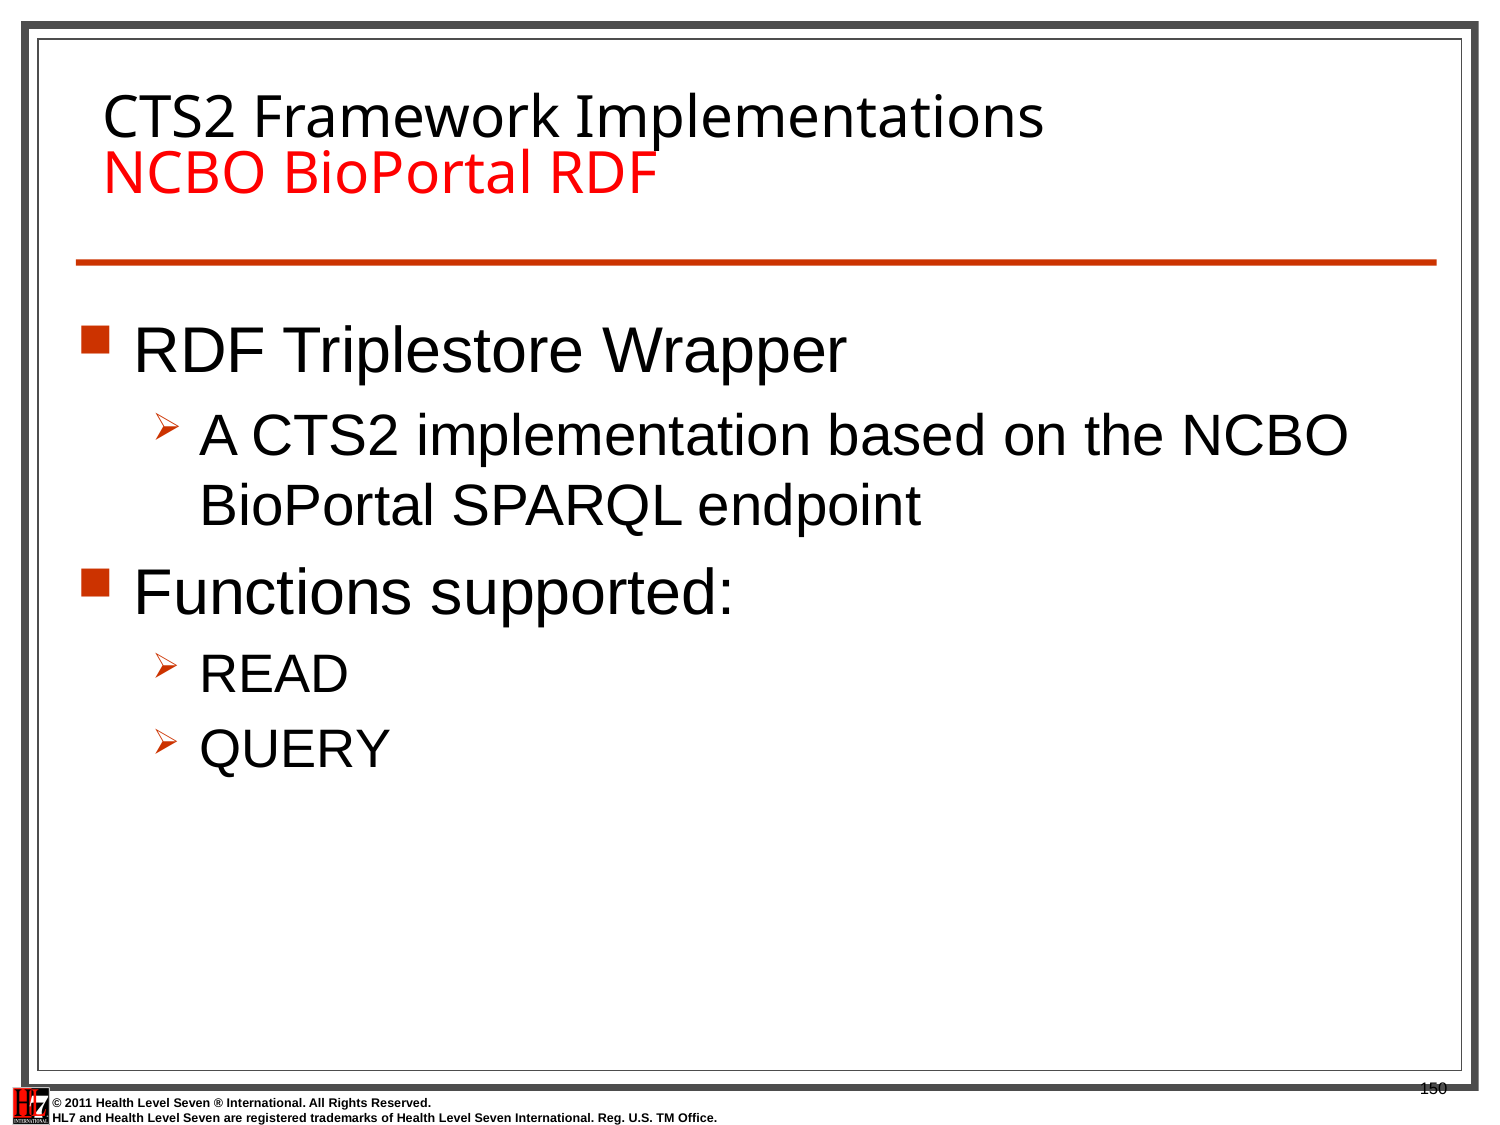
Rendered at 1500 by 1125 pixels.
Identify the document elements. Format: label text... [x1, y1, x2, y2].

list RDF Triplestore Wrapper A CTS2 implementation based on the NCBO BioPortal SPARQL endpoint Functions supported: READ QUERY [62, 299, 1438, 1026]
picture [12, 1087, 50, 1125]
slide_number 150 [1149, 1074, 1463, 1101]
title CTS2 Framework Implementations NCBO BioPortal RDF [87, 77, 1426, 213]
